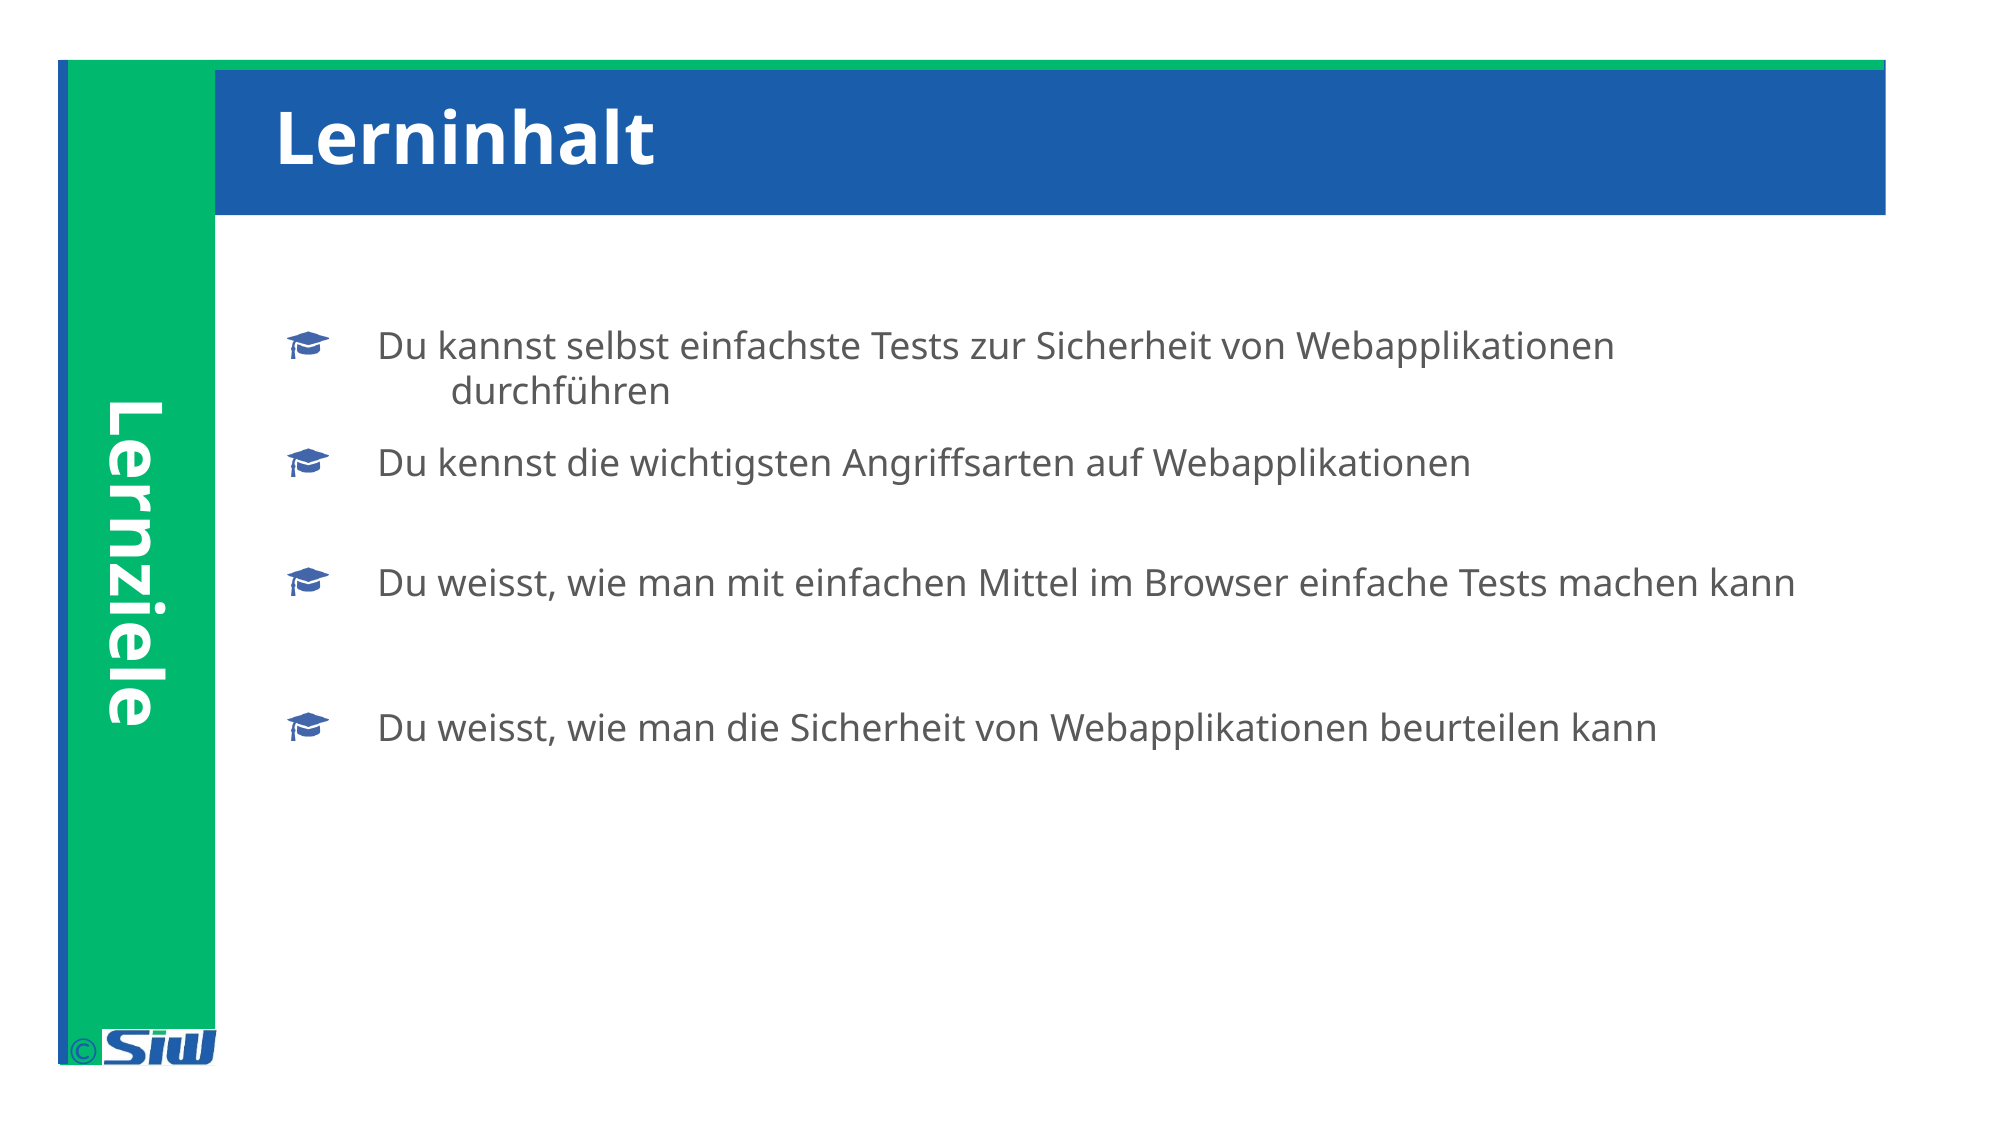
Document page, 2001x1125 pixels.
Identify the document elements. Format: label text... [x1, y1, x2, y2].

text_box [287, 696, 1841, 757]
text_box Lerninhalt [216, 59, 1886, 216]
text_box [52, 1019, 217, 1081]
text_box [287, 314, 1841, 376]
text_box Lernziele [68, 59, 216, 1019]
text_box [287, 432, 1841, 493]
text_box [287, 551, 1841, 613]
